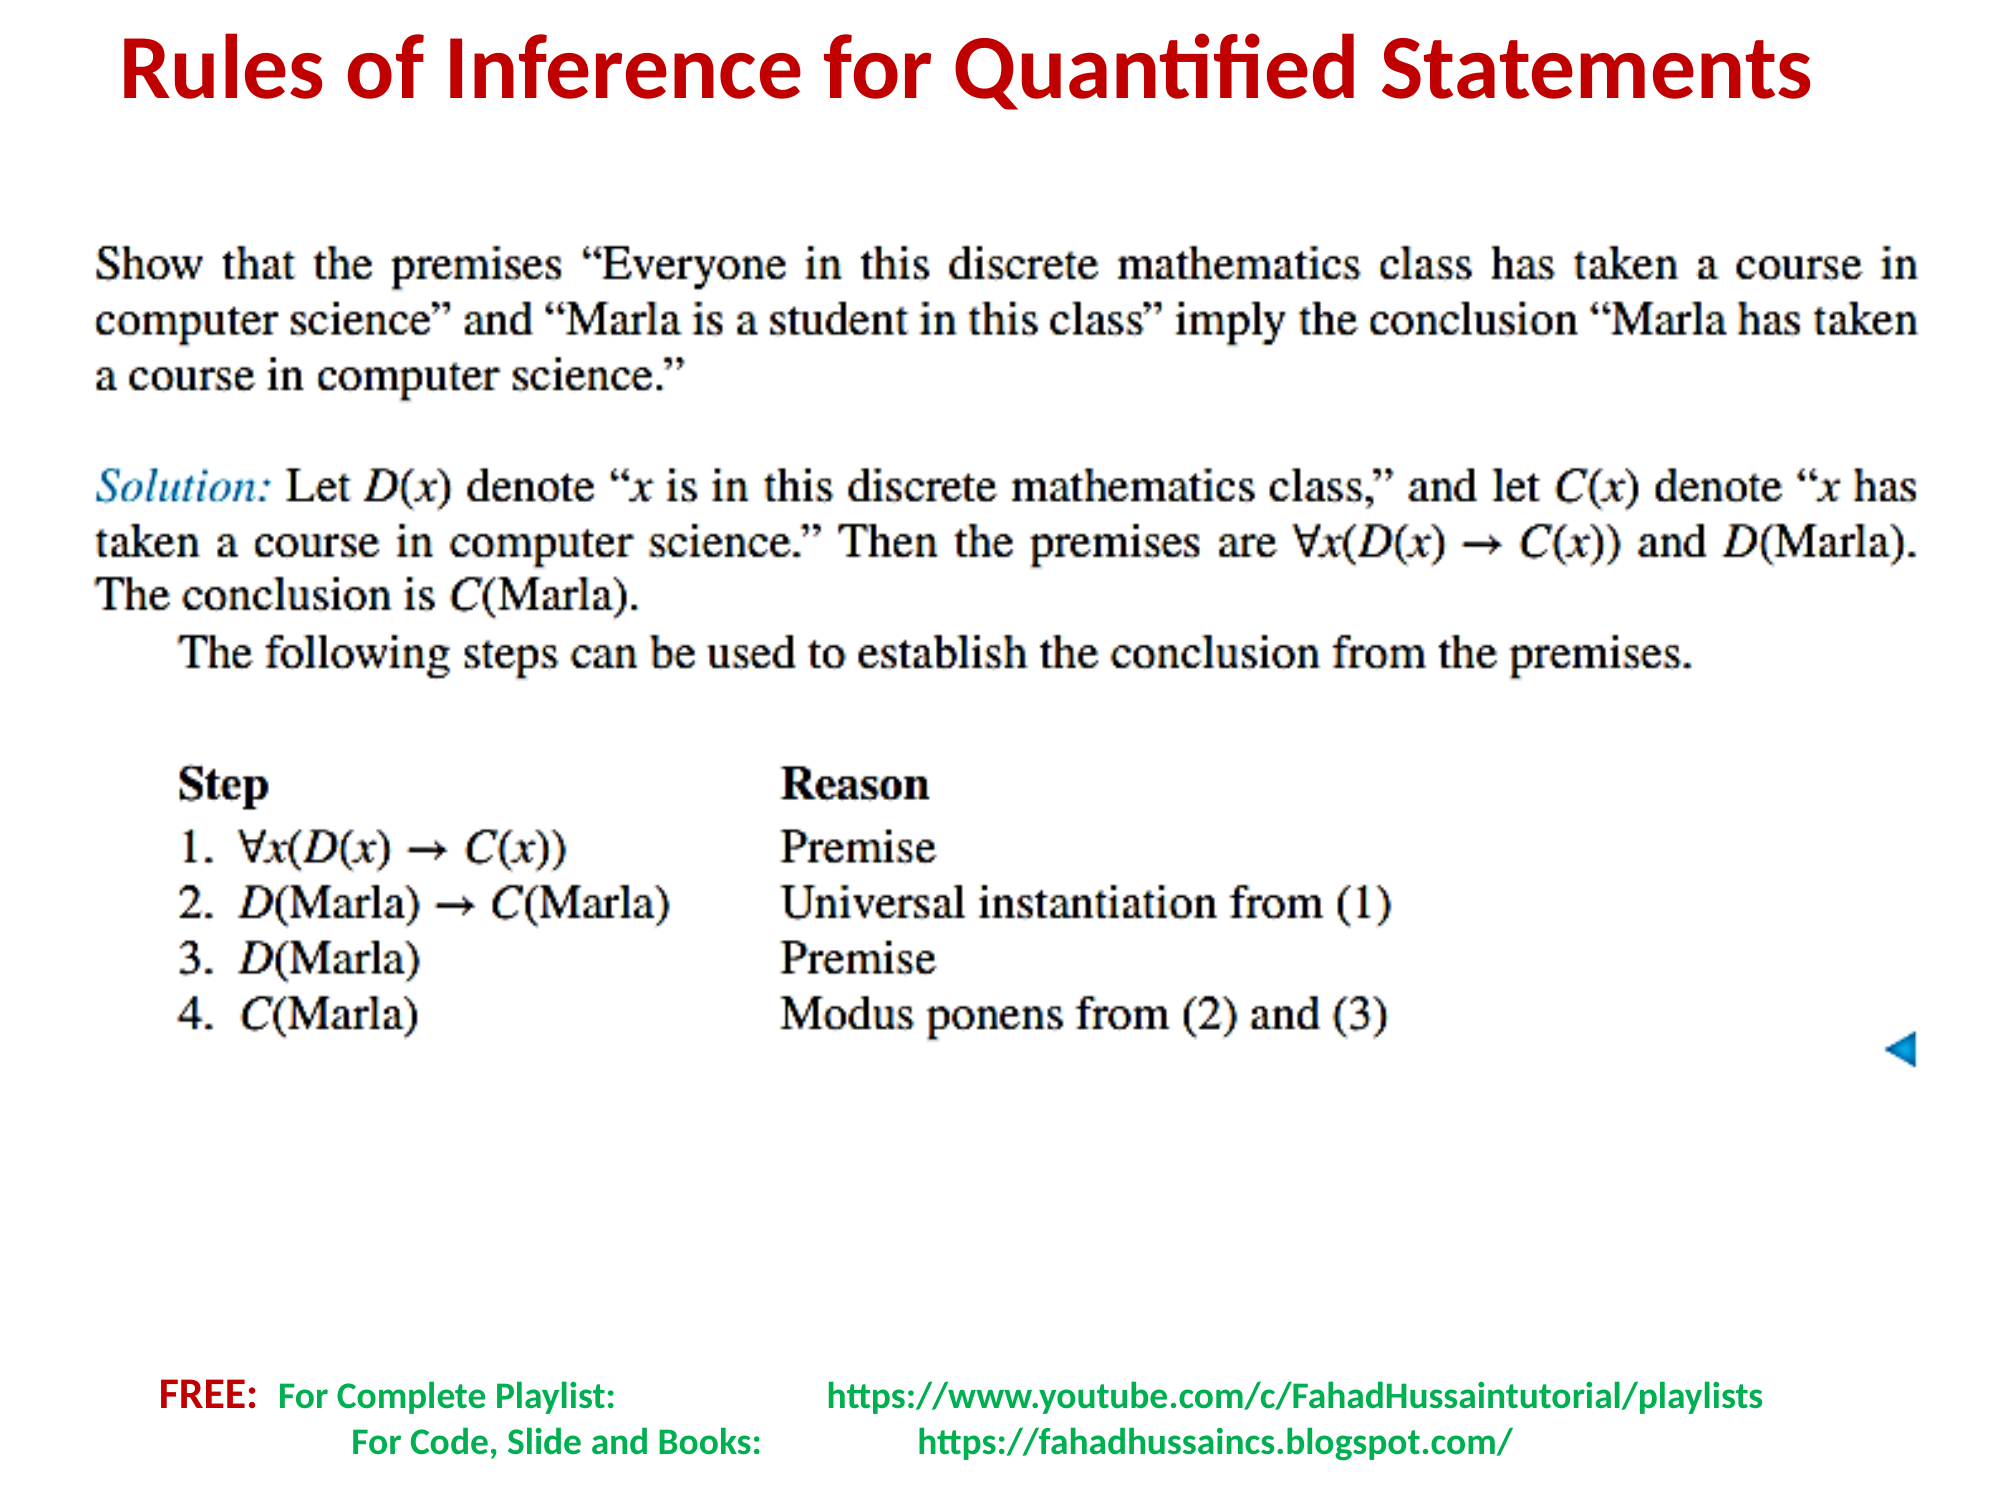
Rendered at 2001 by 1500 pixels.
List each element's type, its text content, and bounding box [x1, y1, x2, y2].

picture [57, 204, 1972, 1093]
text_box Rules of Inference for Quantified Statements [104, 0, 1925, 125]
text_box FREE: For Complete Playlist: https://www.youtube.com/c/FahadHussaintutorial/playlists For Code, Slide and Books: https://fahadhussaincs.blogspot.com/ [144, 1356, 1950, 1470]
